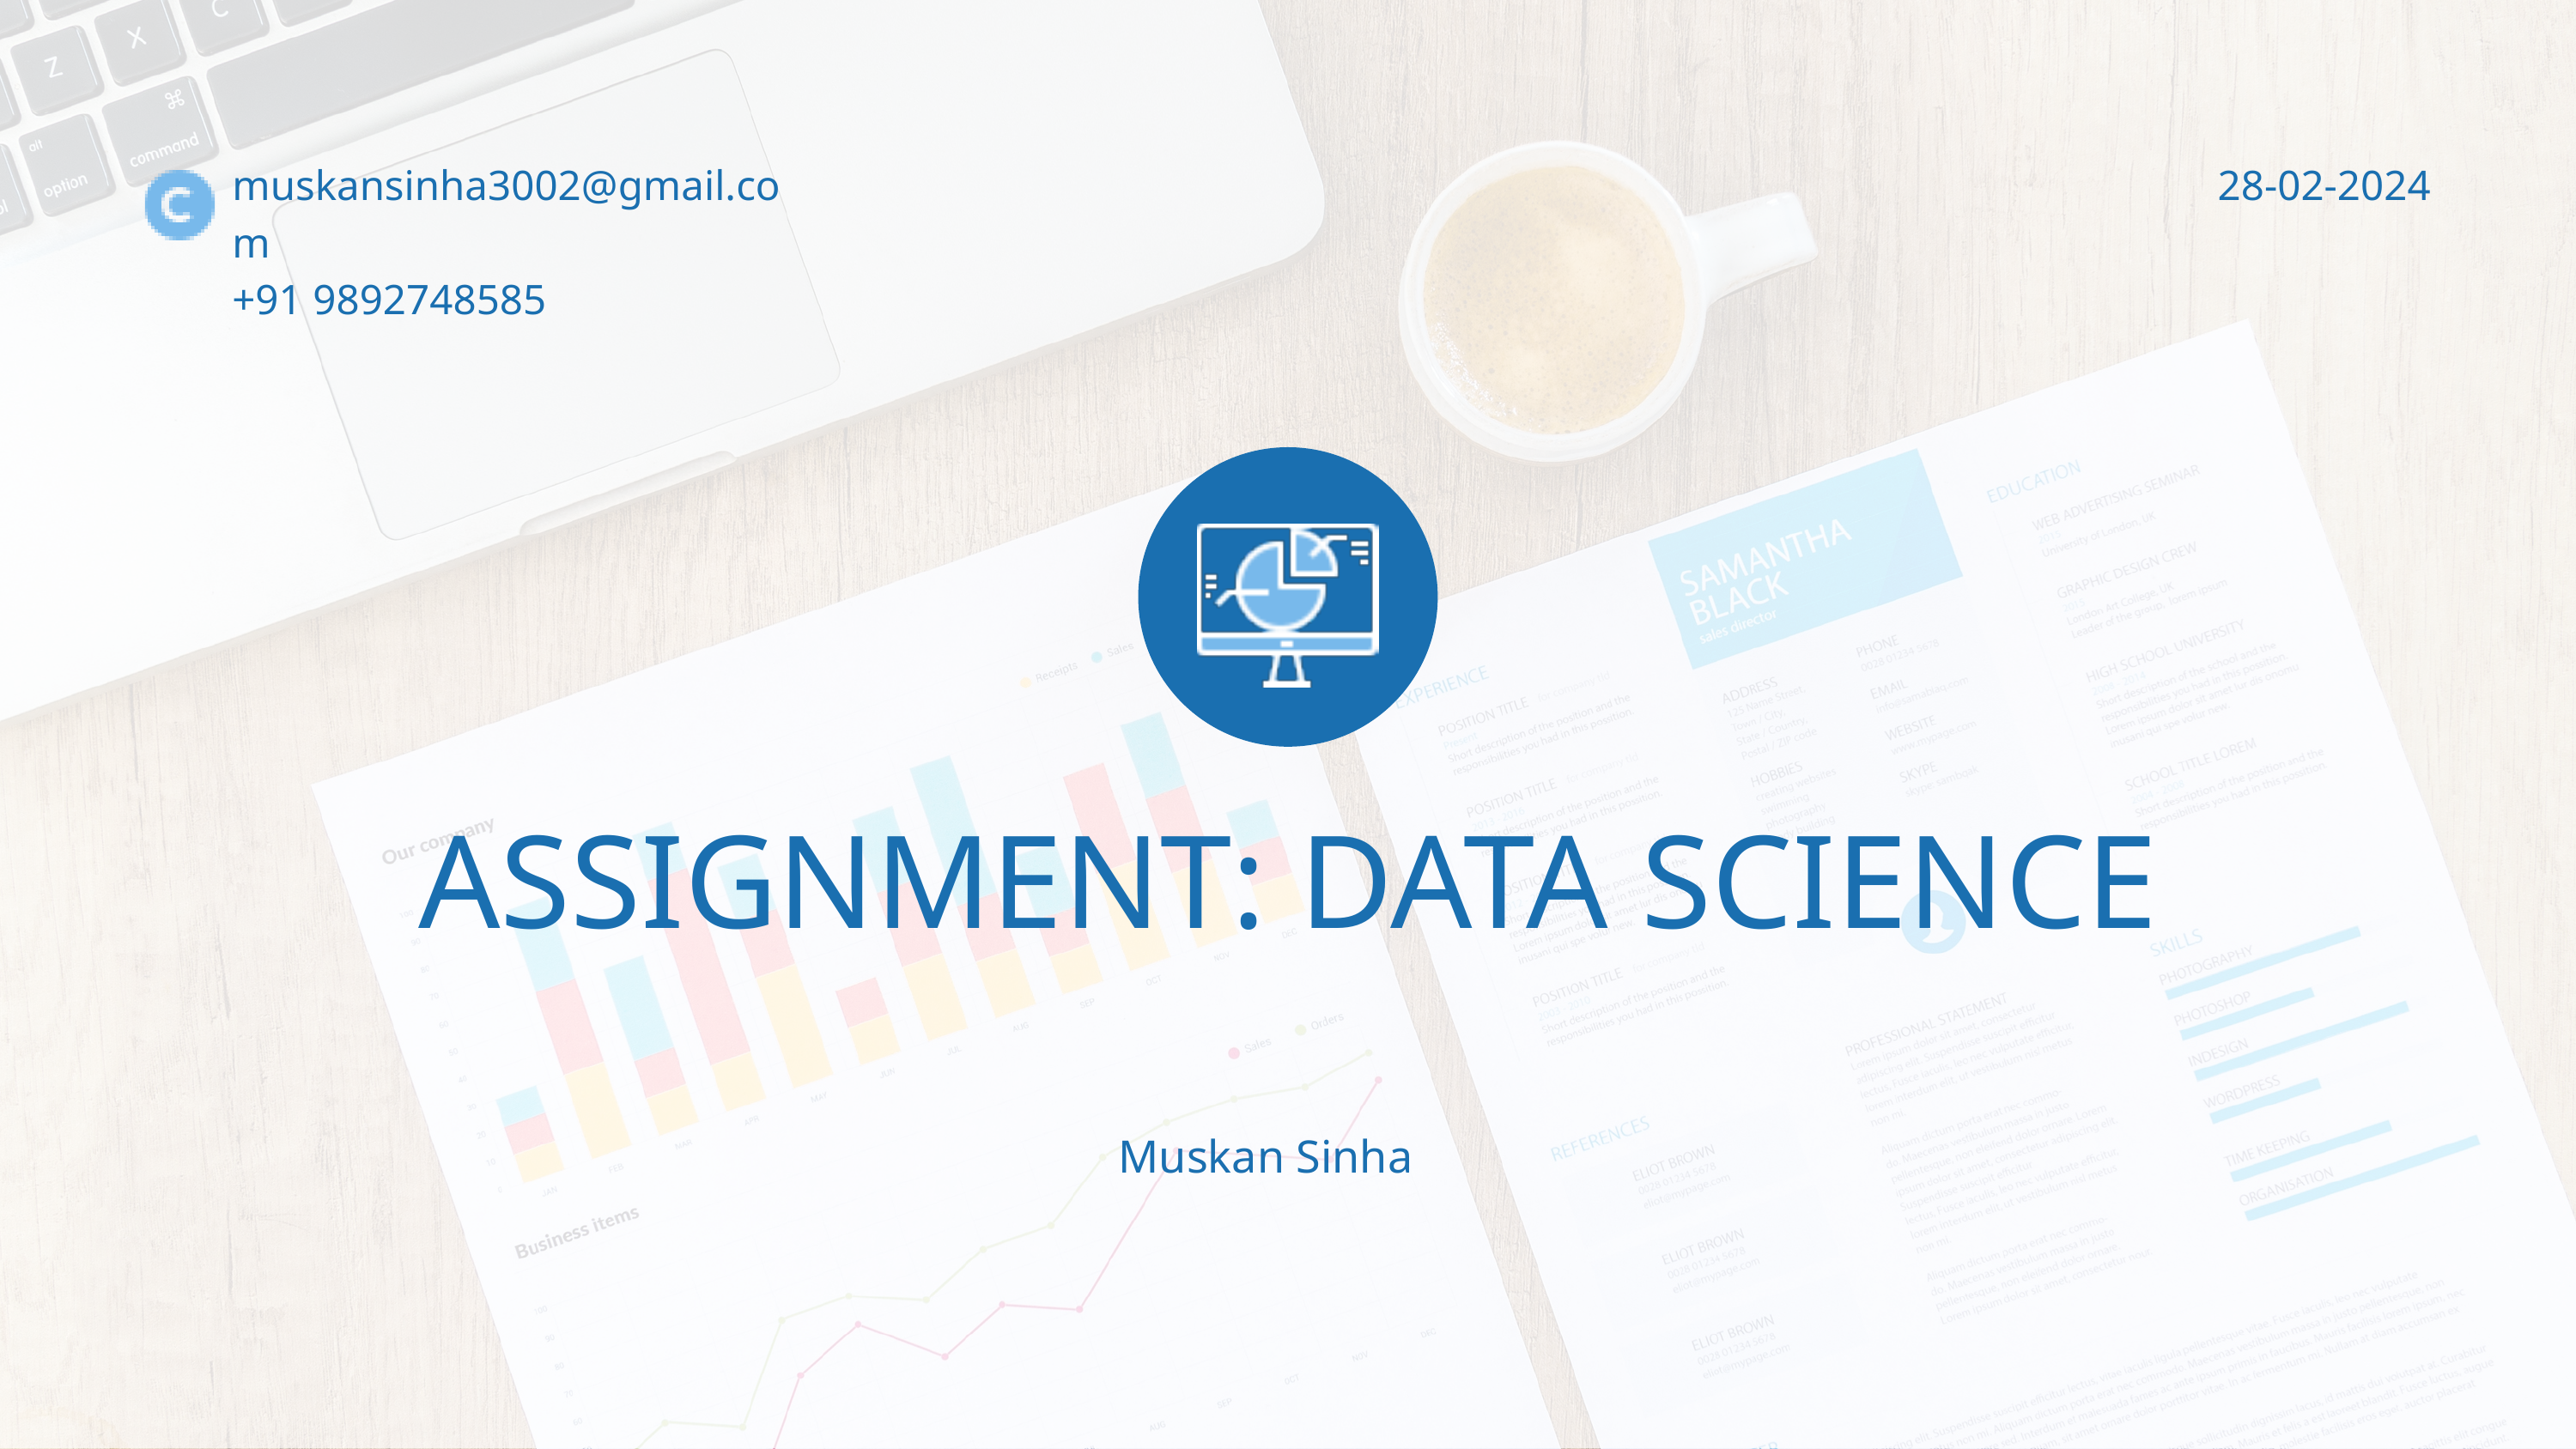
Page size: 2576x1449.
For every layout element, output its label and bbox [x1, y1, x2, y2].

text_box [0, 0, 2576, 1449]
text_box [1138, 446, 1438, 748]
